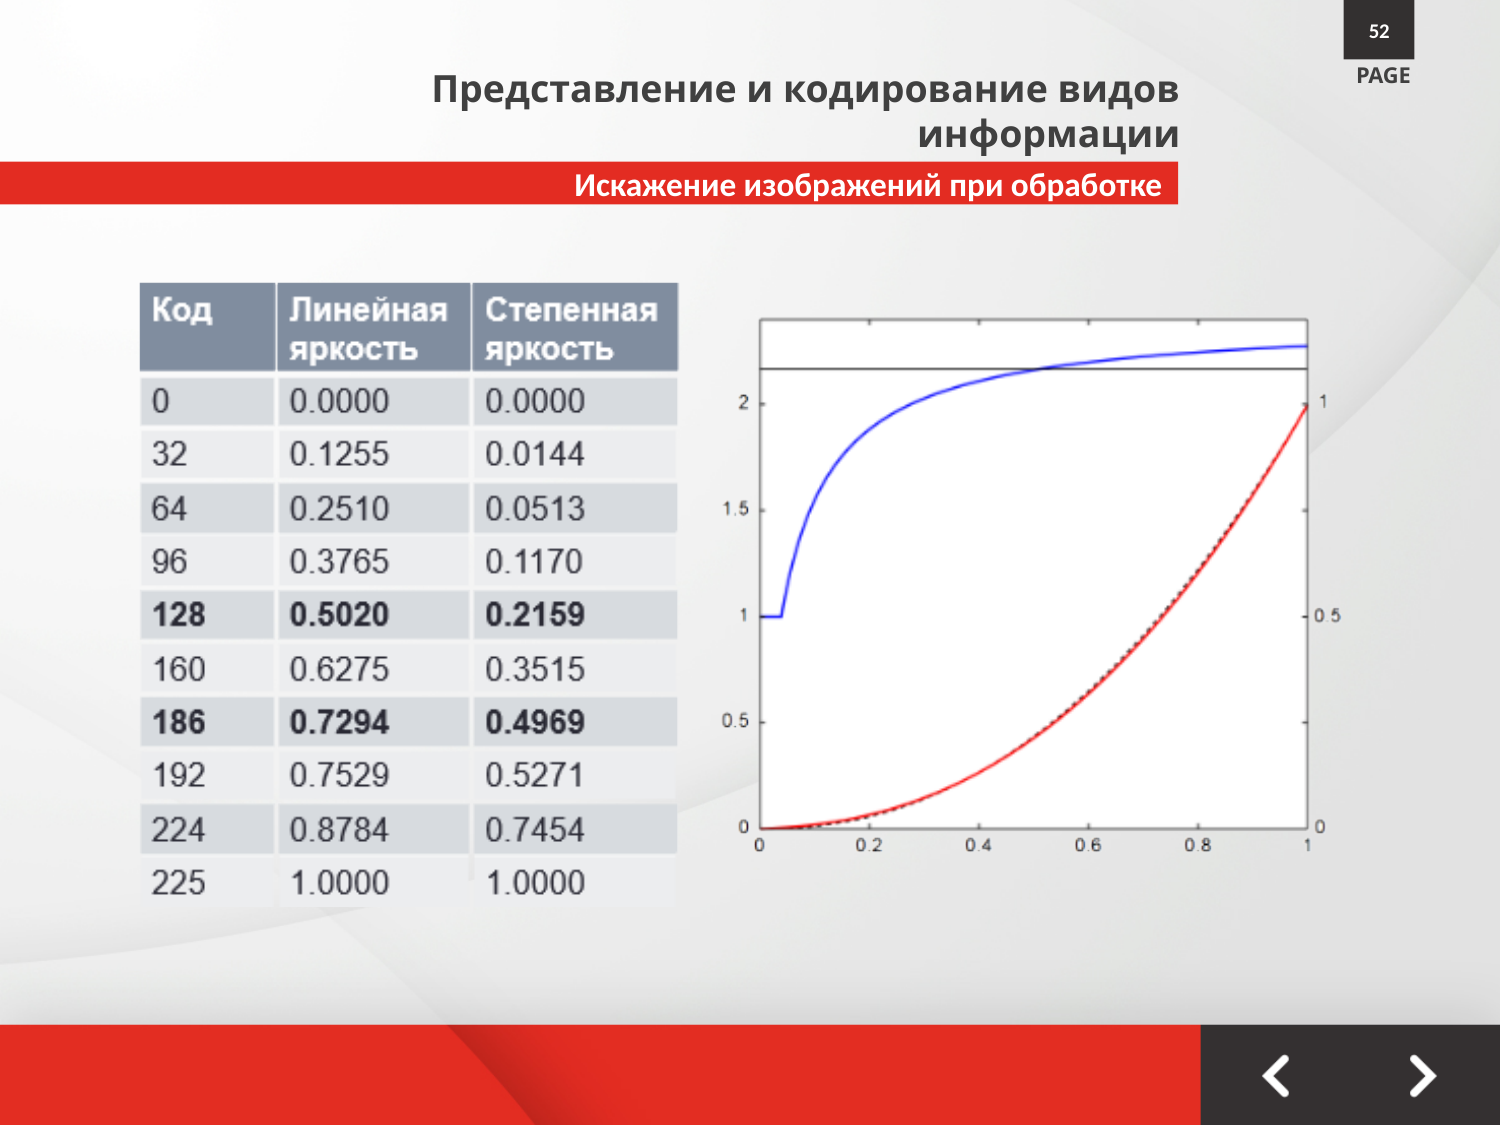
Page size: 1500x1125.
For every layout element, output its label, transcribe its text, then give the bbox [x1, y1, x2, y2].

picture [0, 0, 1500, 1125]
text_box 52 [1342, 0, 1417, 61]
subtitle Искажение изображений при обработке [0, 161, 1179, 205]
text_box PAGE [1341, 54, 1426, 96]
text_box Представление и кодирование видов информации [171, 57, 1196, 163]
